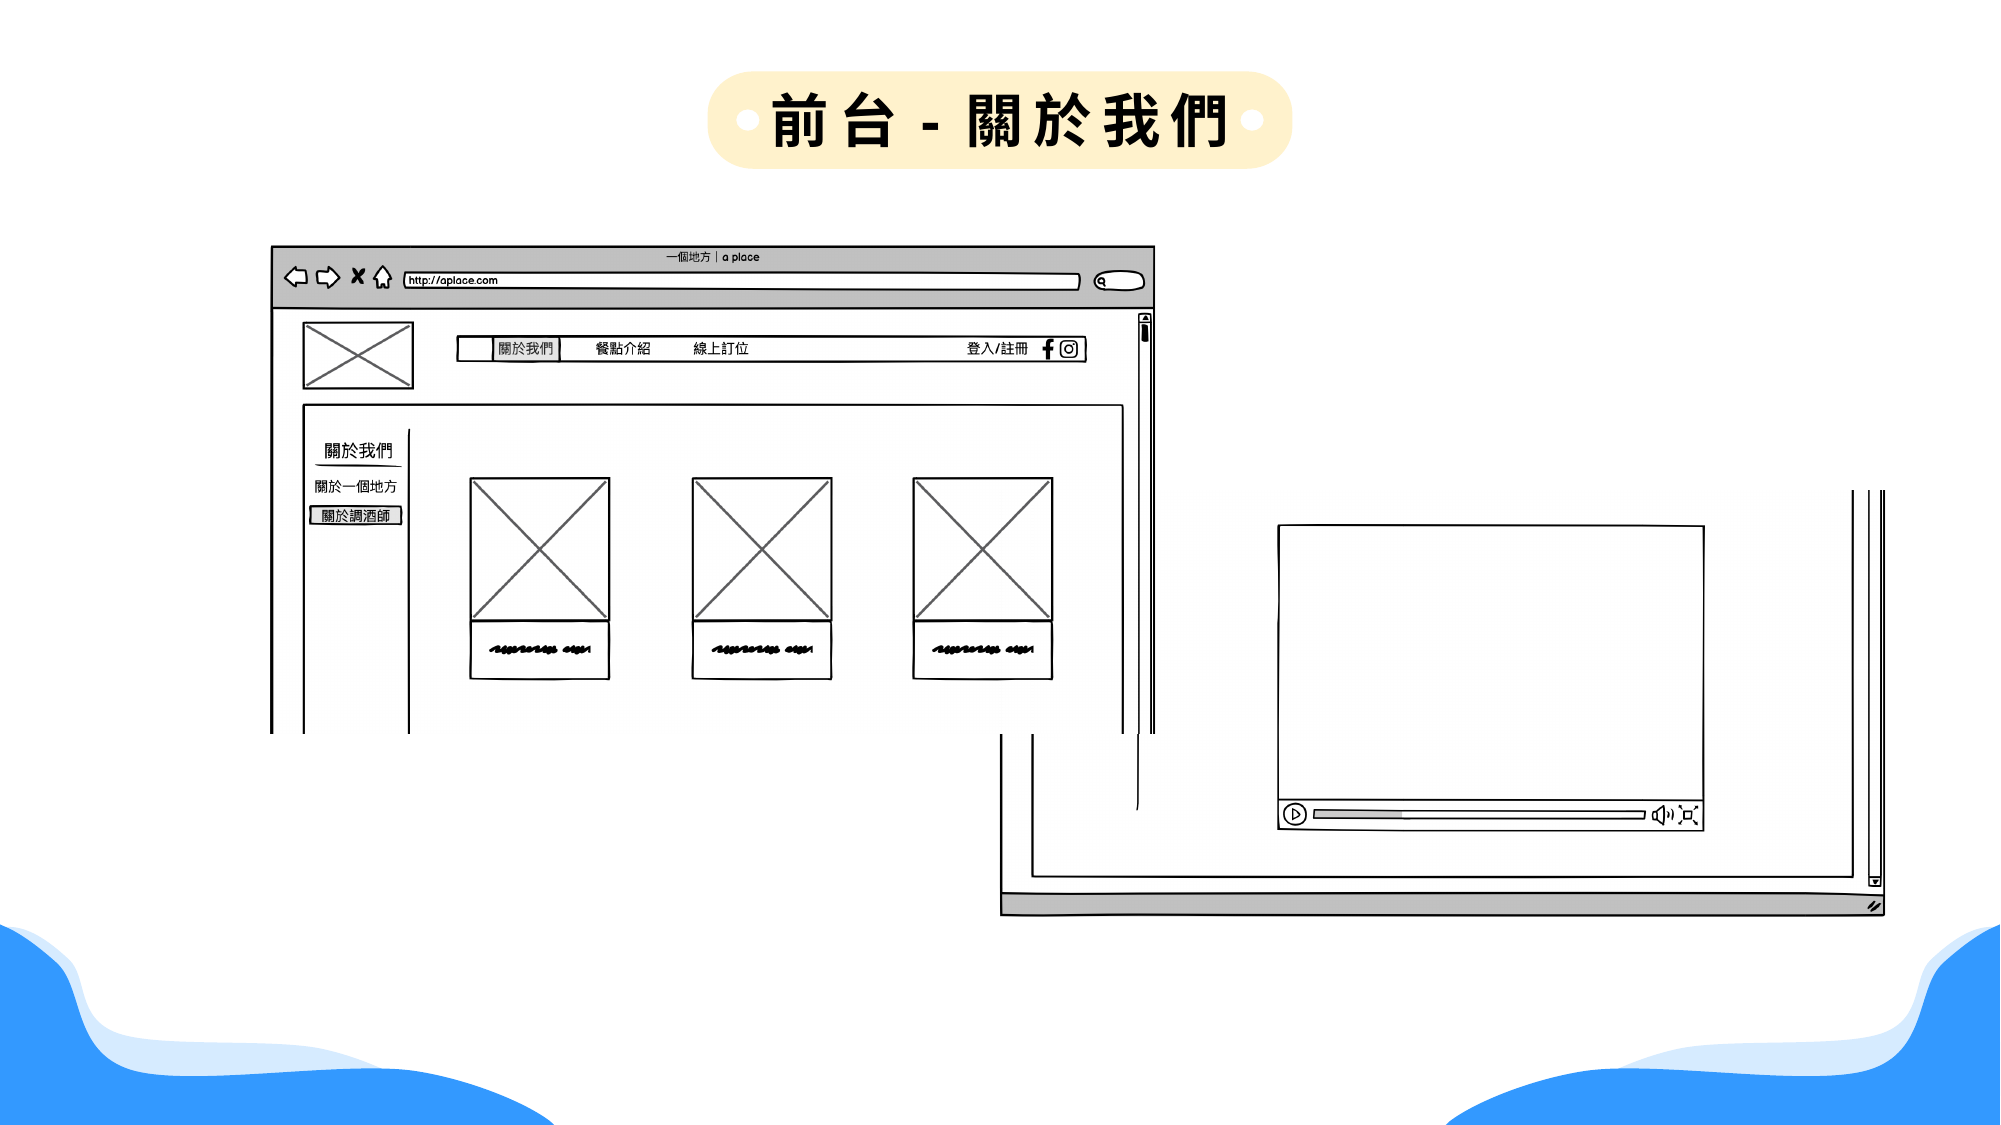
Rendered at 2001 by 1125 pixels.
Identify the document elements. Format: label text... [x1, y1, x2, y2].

list 前台-關於我們 [661, 77, 1339, 163]
picture [269, 245, 1886, 917]
